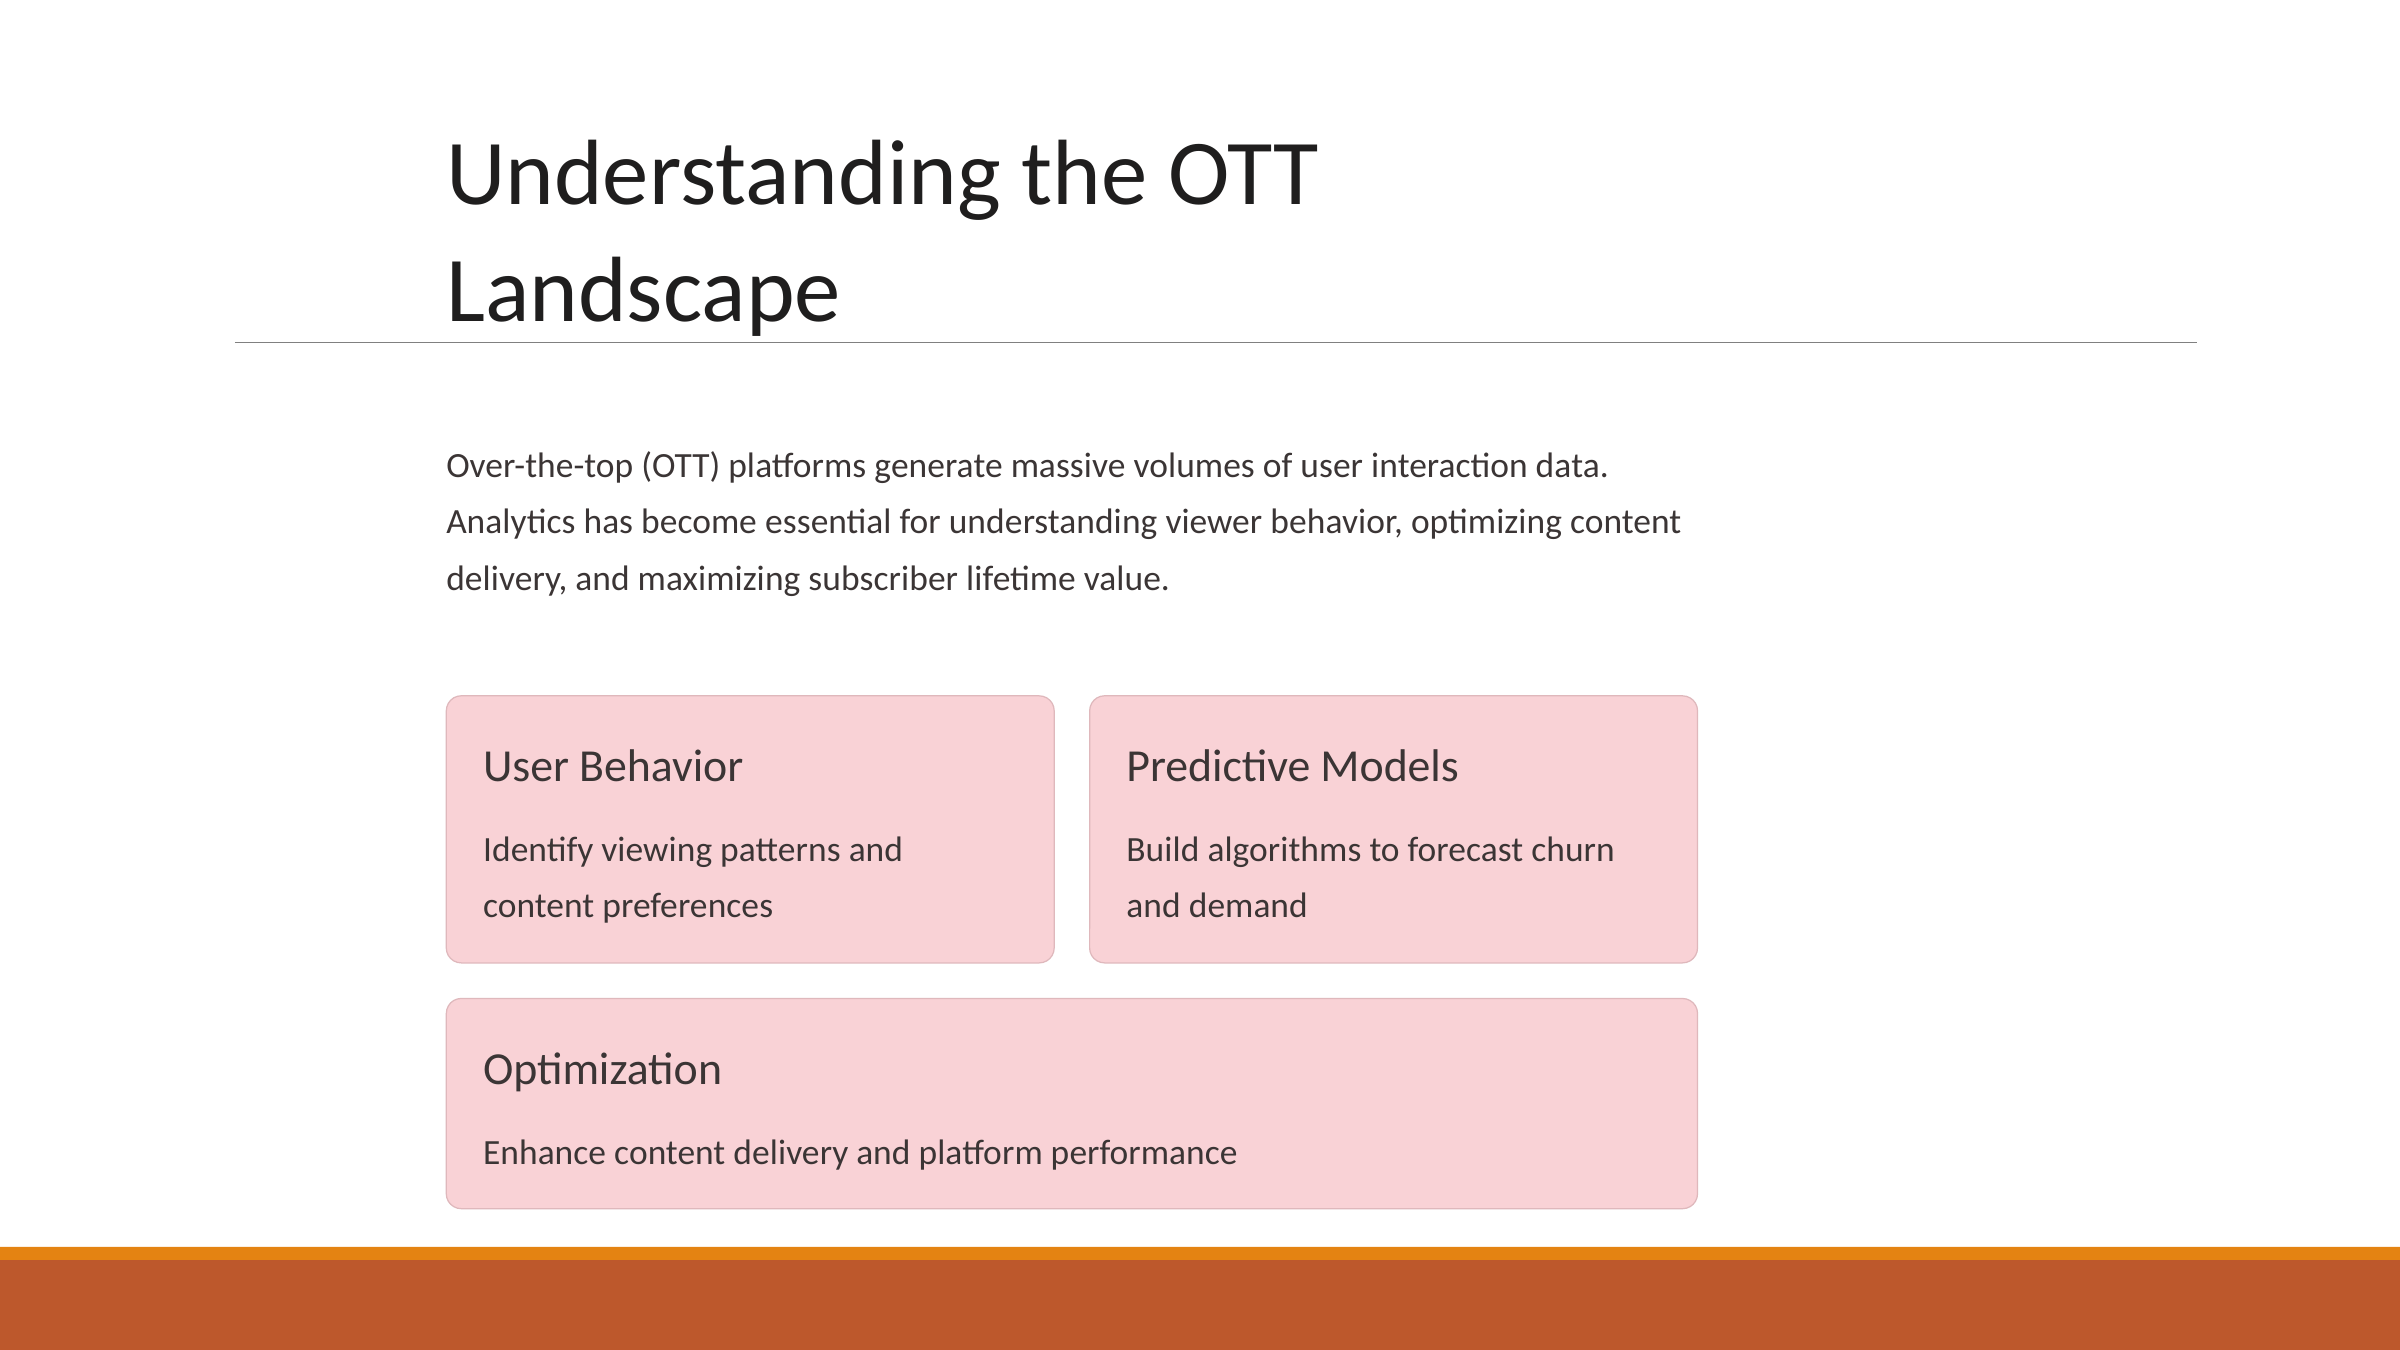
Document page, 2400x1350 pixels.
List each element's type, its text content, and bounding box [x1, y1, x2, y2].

text_box Enhance content delivery and platform performance [483, 1115, 1661, 1172]
text_box Optimization [483, 1035, 951, 1094]
text_box Identify viewing patterns and content preferences [483, 812, 1018, 927]
text_box Predictive Models [1126, 732, 1595, 792]
text_box Build algorithms to forecast churn and demand [1126, 812, 1661, 927]
text_box [446, 998, 1698, 1209]
text_box [446, 695, 1055, 963]
text_box [1089, 695, 1698, 963]
text_box User Behavior [483, 732, 951, 792]
text_box Understanding the OTT Landscape [446, 106, 1698, 341]
text_box Over-the-top (OTT) platforms generate massive volumes of user interaction data. Analytics has become essential for understanding viewer behavior, optimizing content delivery, and maximizing subscriber lifetime value. [446, 428, 1698, 656]
